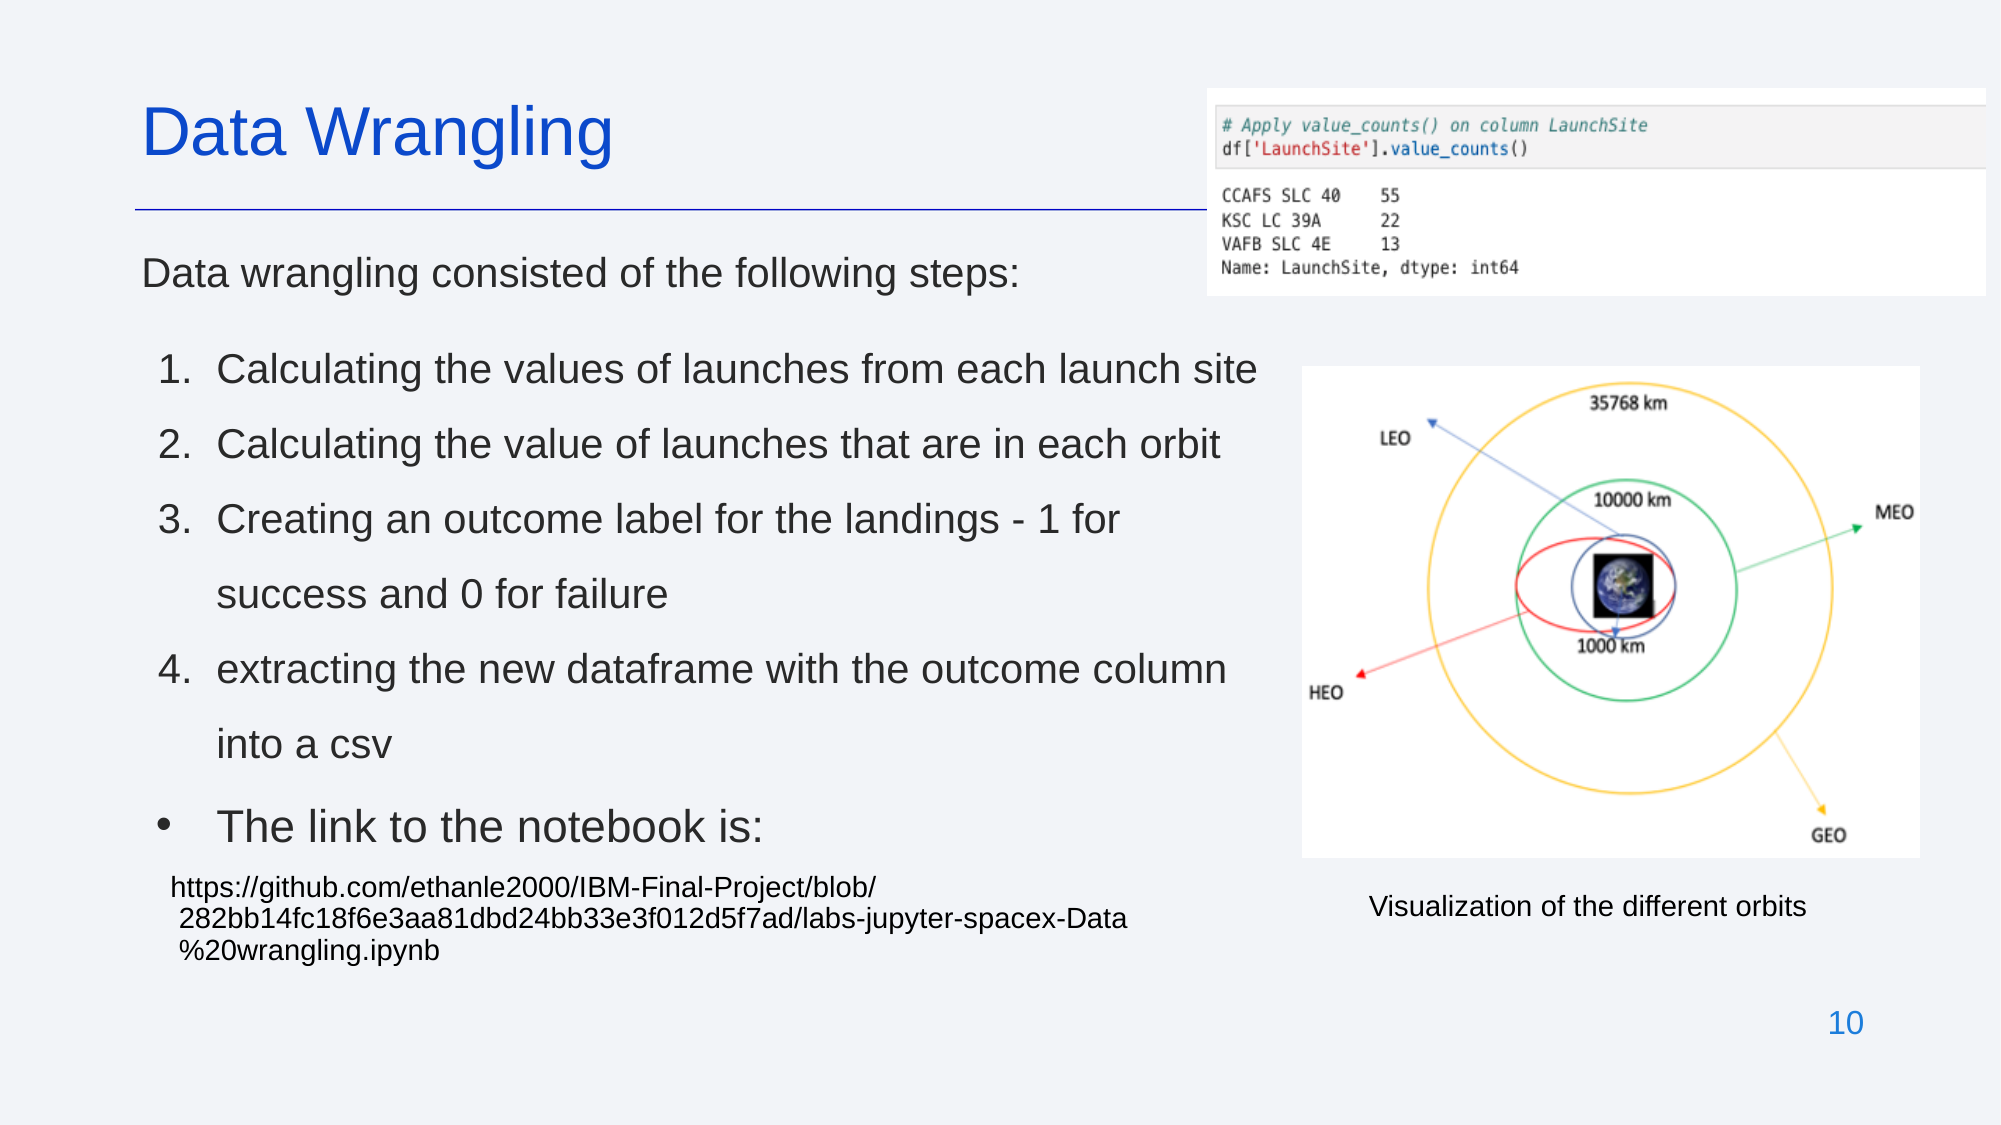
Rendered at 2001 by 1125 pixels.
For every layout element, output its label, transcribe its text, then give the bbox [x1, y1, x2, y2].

list Data wrangling consisted of the following steps: Calculating the values of launches from each launch site Calculating the value of launches that are in each orbit Creating an outcome label for the landings - 1 for success and 0 for failure extracting the new dataframe with the outcome column into a csv The link to the notebook is: https://github.com/ethanle2000/IBM-Final-Project/blob/282bb14fc18f6e3aa81dbd24bb33e3f012d5f7ad/labs-jupyter-spacex-Data%20wrangling.ipynb [126, 243, 1285, 1014]
slide_number ‹#› [1429, 988, 1880, 1055]
text_box Data Wrangling [126, 88, 1205, 179]
picture [0, 0, 2001, 1125]
text_box Visualization of the different orbits [1353, 871, 1920, 937]
